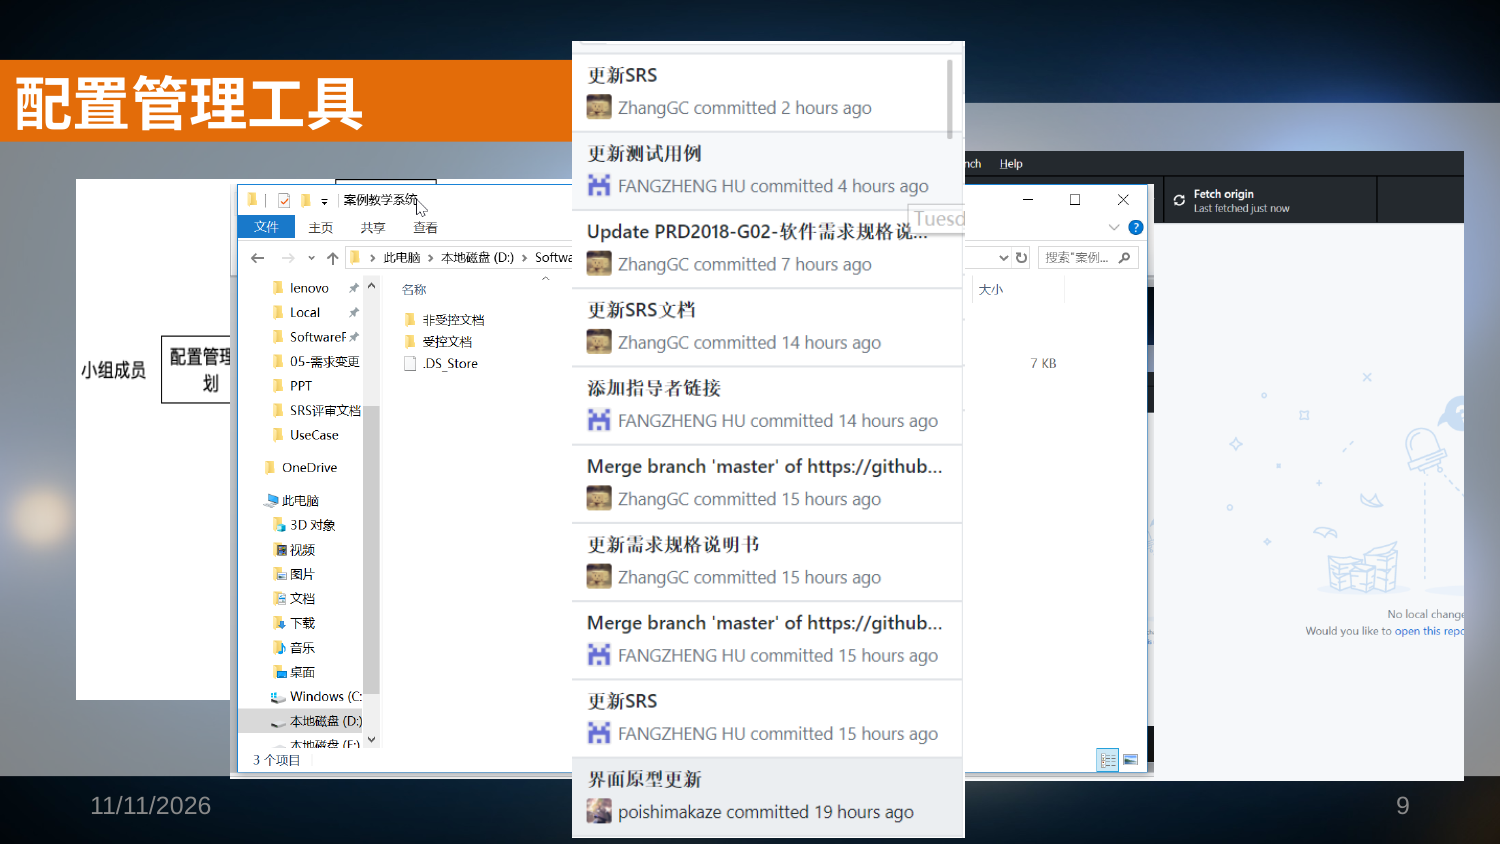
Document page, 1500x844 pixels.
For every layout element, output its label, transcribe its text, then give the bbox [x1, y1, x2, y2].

text_box 配置管理工具 [0, 59, 567, 145]
text_box [969, 102, 1500, 777]
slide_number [74, 781, 426, 828]
slide_number 9 [1074, 789, 1426, 828]
text_box [0, 145, 567, 777]
picture [0, 0, 1500, 844]
